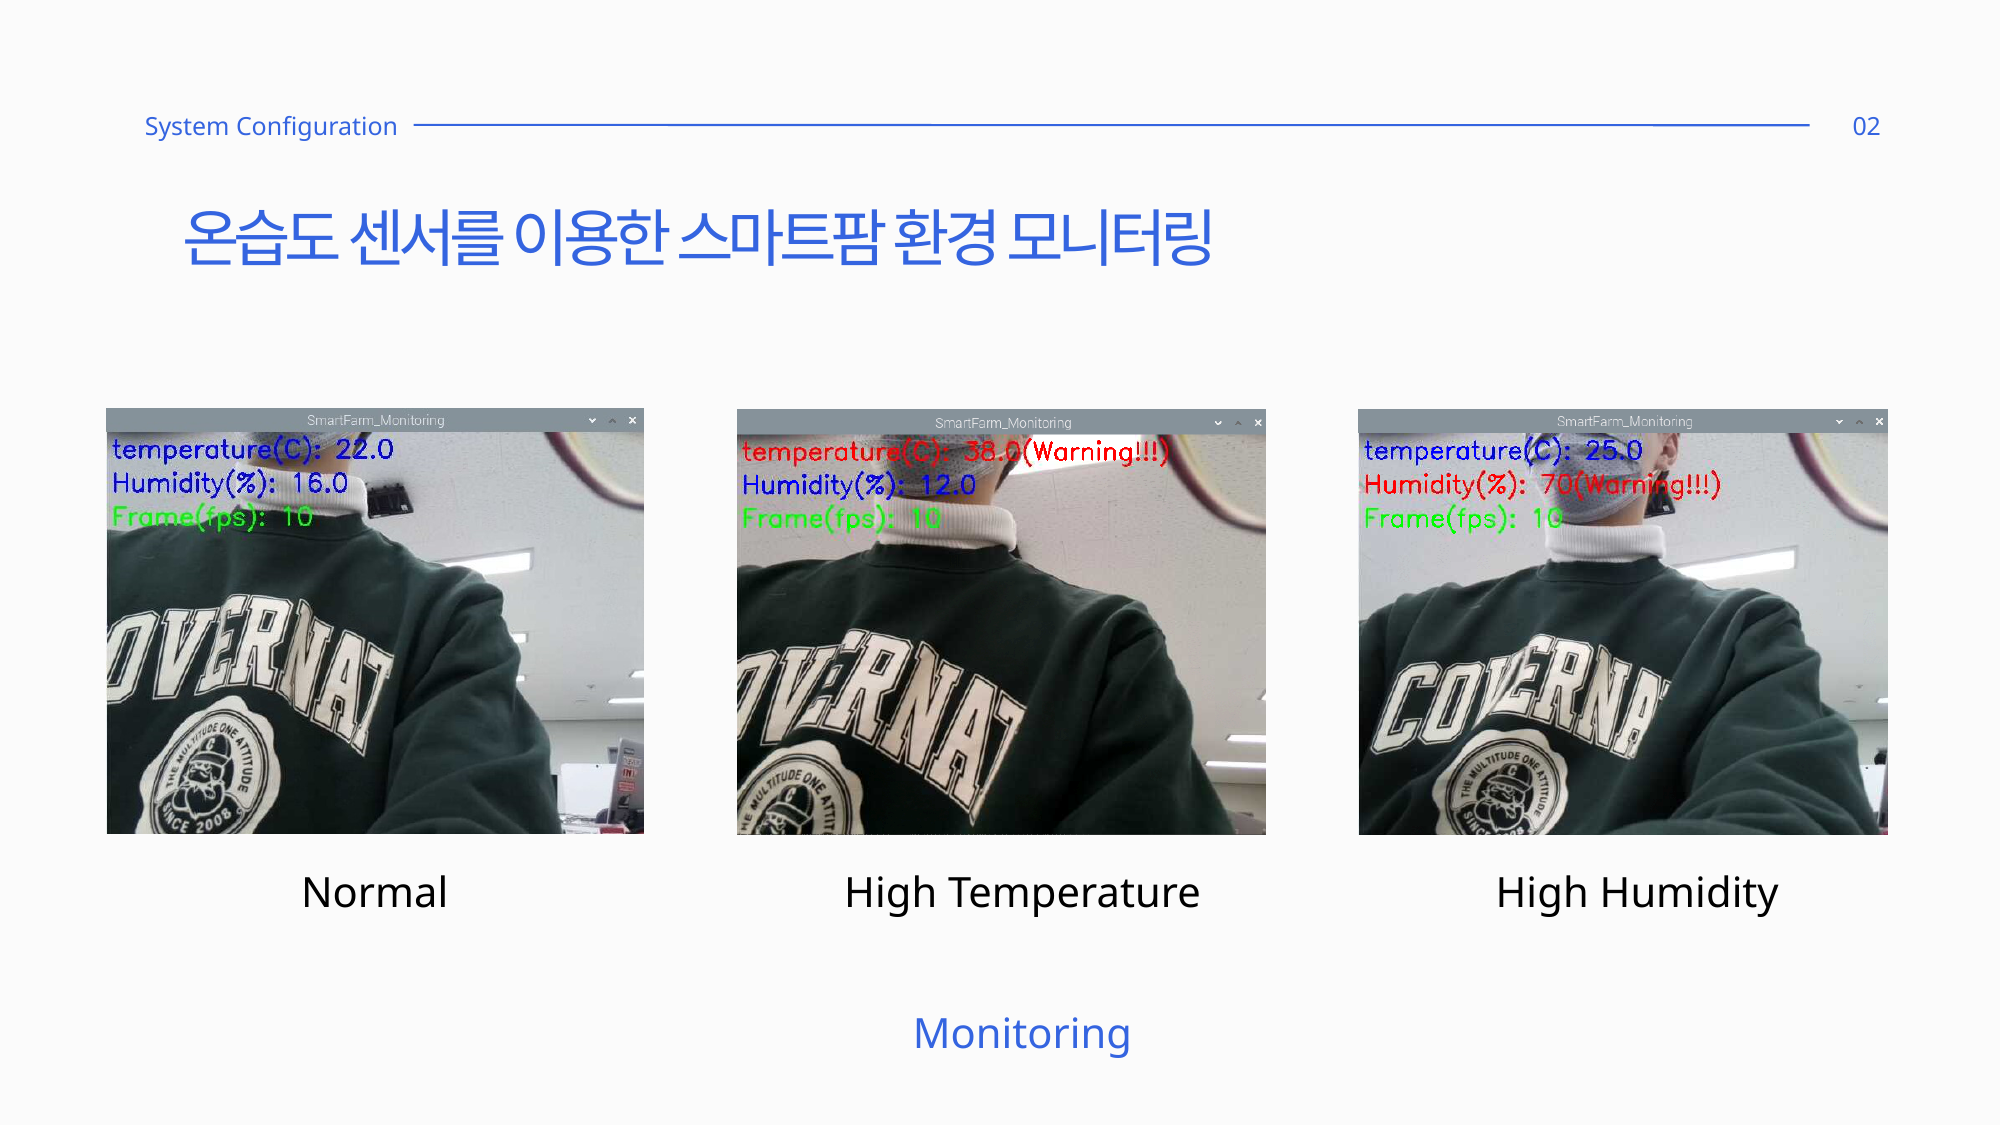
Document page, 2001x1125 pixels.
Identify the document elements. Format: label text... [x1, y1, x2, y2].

text_box 02 [1837, 102, 1896, 148]
text_box System Configuration [129, 102, 414, 148]
text_box Normal [286, 858, 464, 924]
picture [106, 408, 644, 834]
text_box 온습도 센서를 이용한 스마트팜 환경 모니터링 [167, 191, 1234, 281]
text_box Monitoring [898, 999, 1148, 1065]
text_box High Humidity [1480, 858, 1794, 924]
picture [1358, 409, 1888, 835]
picture [737, 409, 1266, 835]
text_box High Temperature [829, 858, 1216, 924]
